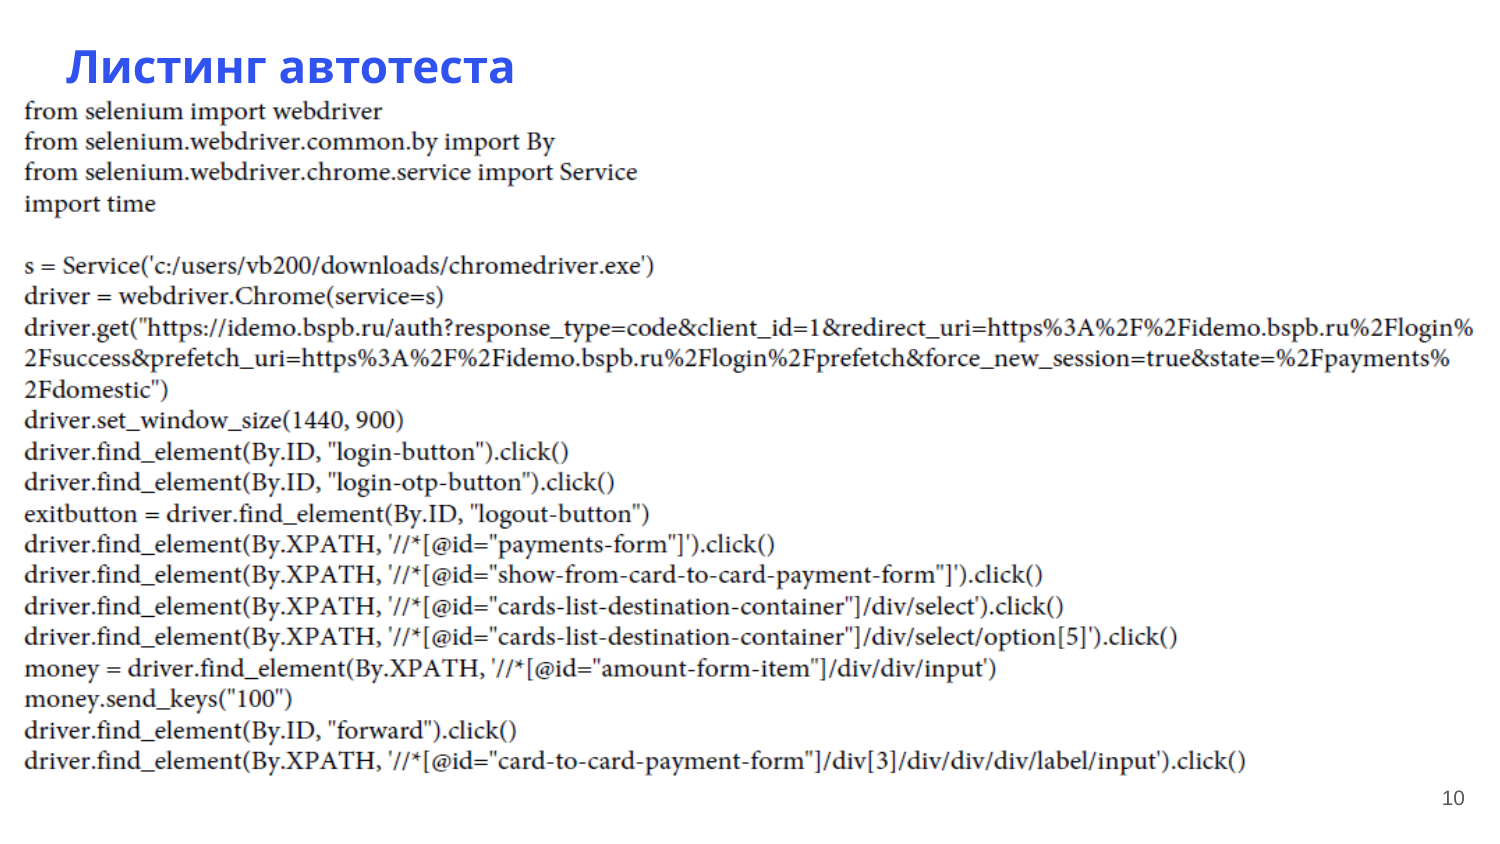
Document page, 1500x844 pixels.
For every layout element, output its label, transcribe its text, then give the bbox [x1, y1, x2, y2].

slide_number 10 [1424, 792, 1480, 824]
title Листинг автотеста [51, 23, 1449, 96]
picture [19, 97, 1481, 786]
